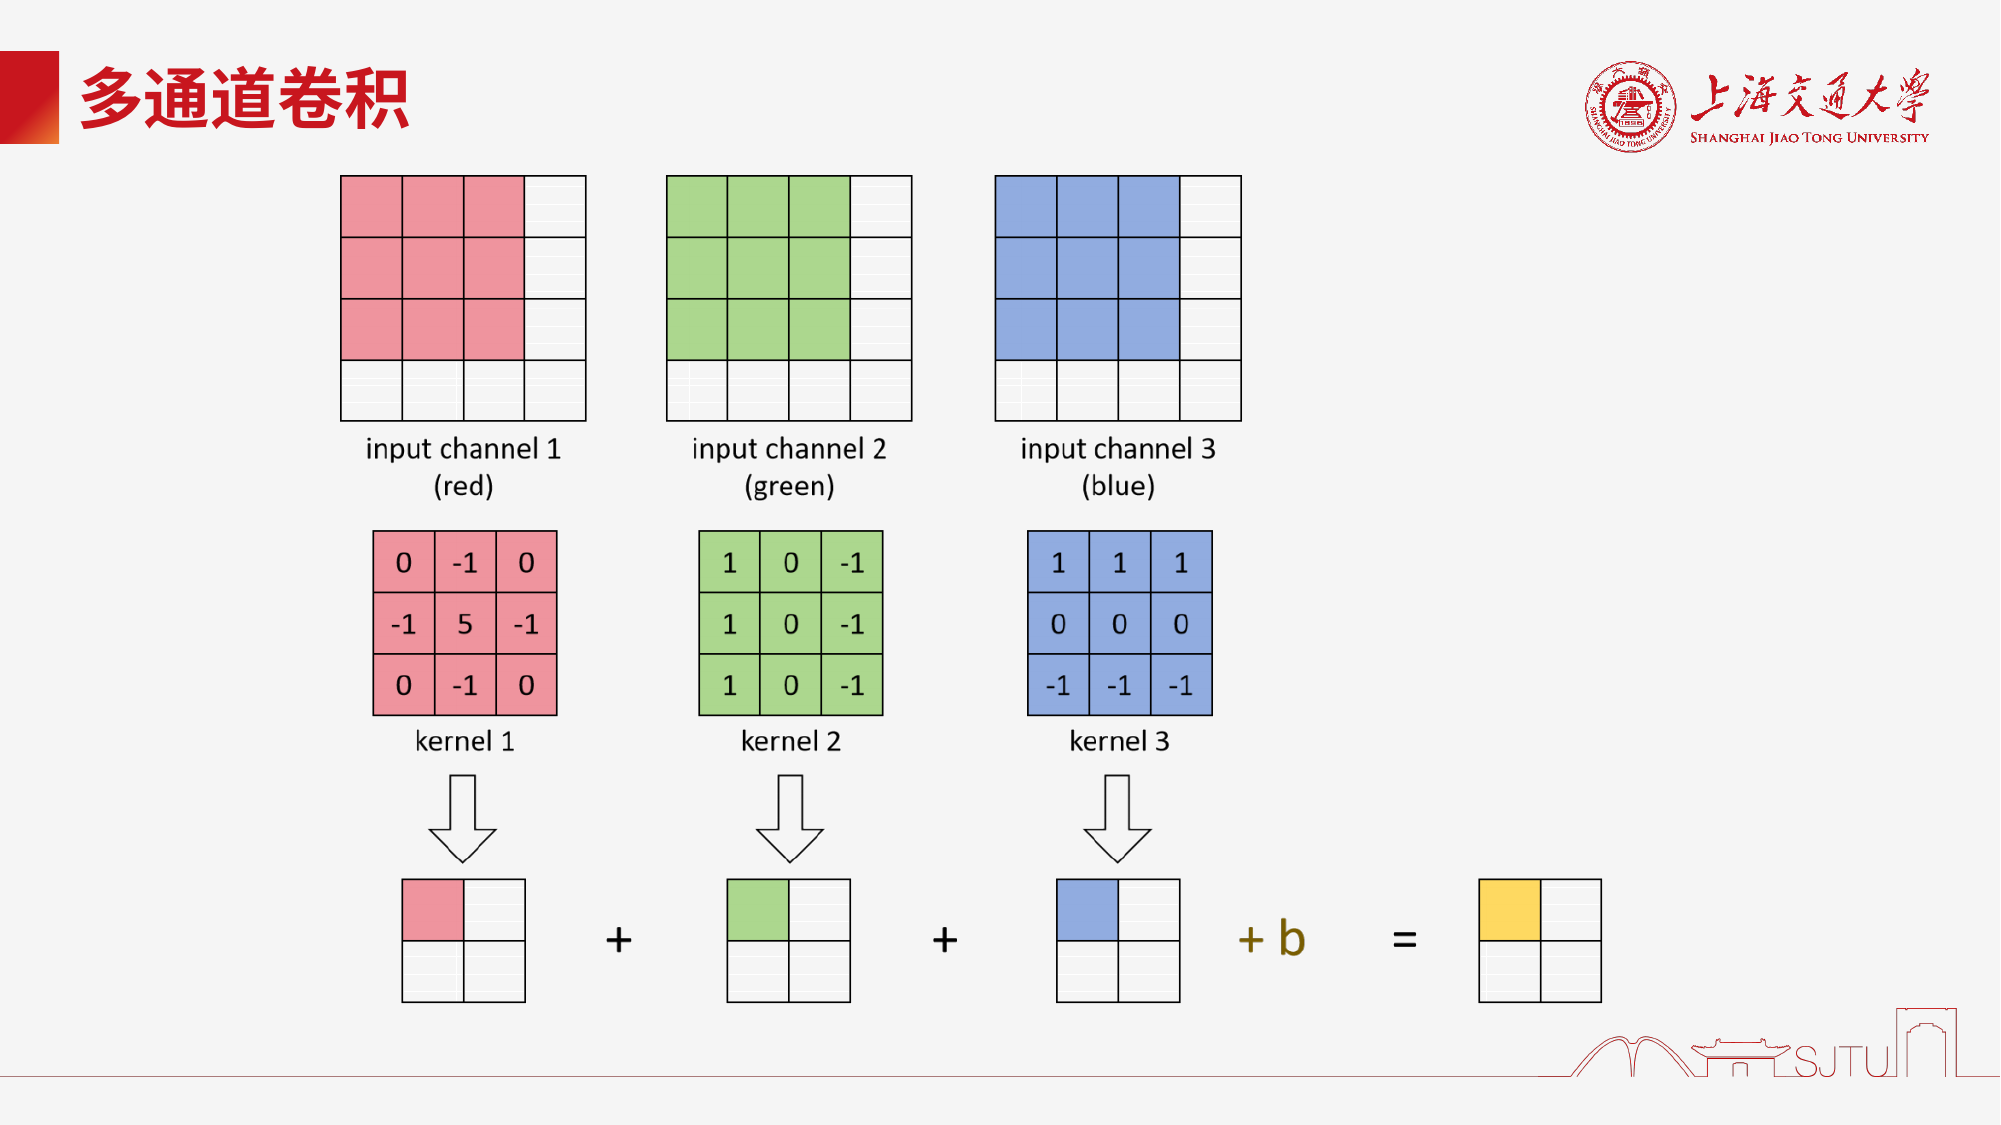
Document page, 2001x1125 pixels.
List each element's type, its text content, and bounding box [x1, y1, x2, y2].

title 多通道卷积 [62, 43, 1530, 152]
picture [0, 43, 2000, 1077]
